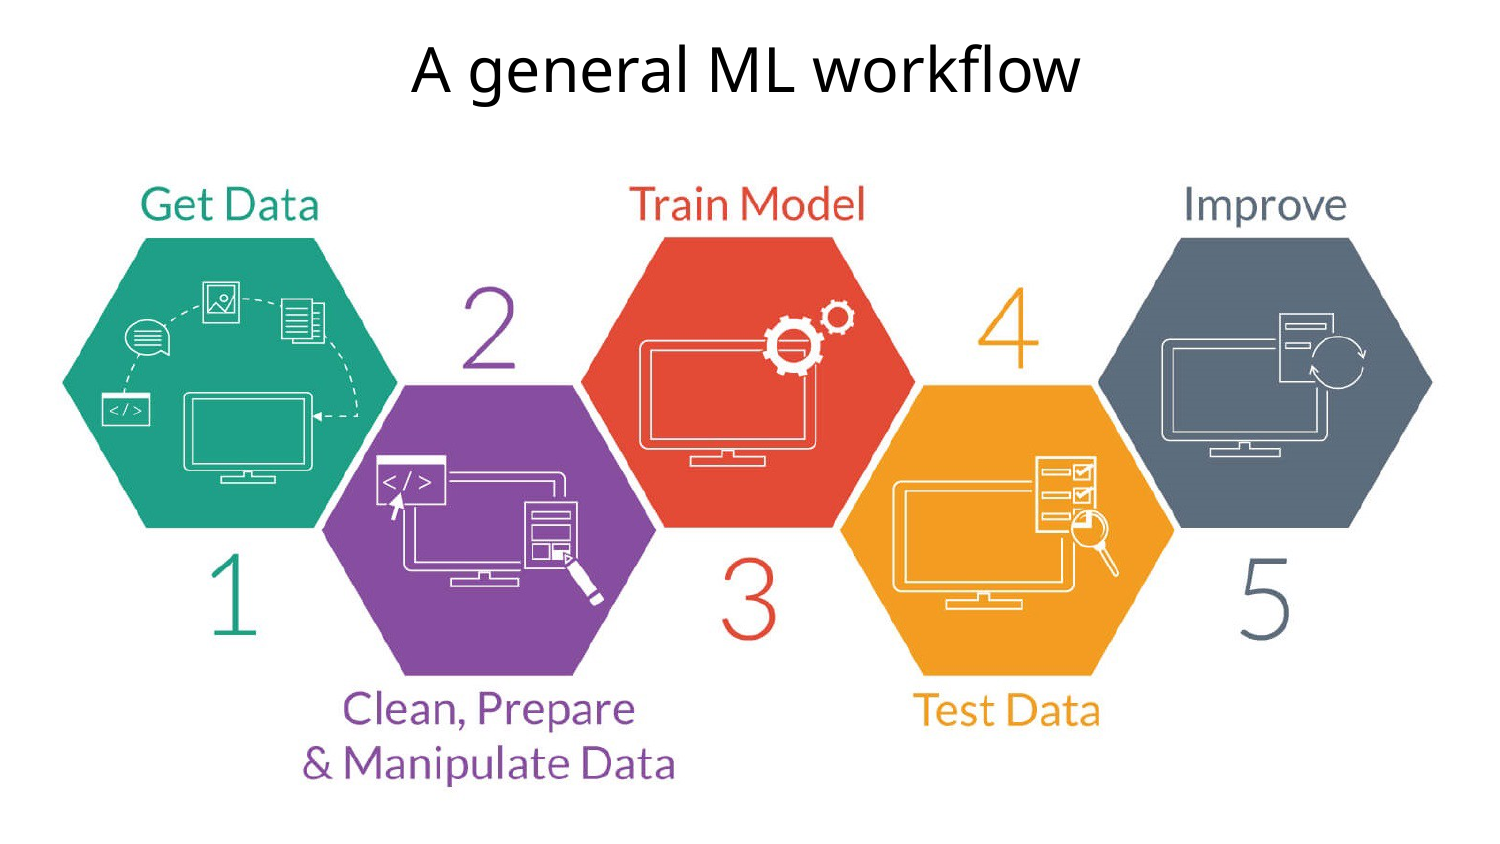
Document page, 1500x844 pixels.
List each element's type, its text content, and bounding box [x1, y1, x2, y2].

text_box A general ML workflow [396, 15, 1104, 100]
picture [24, 146, 1476, 815]
